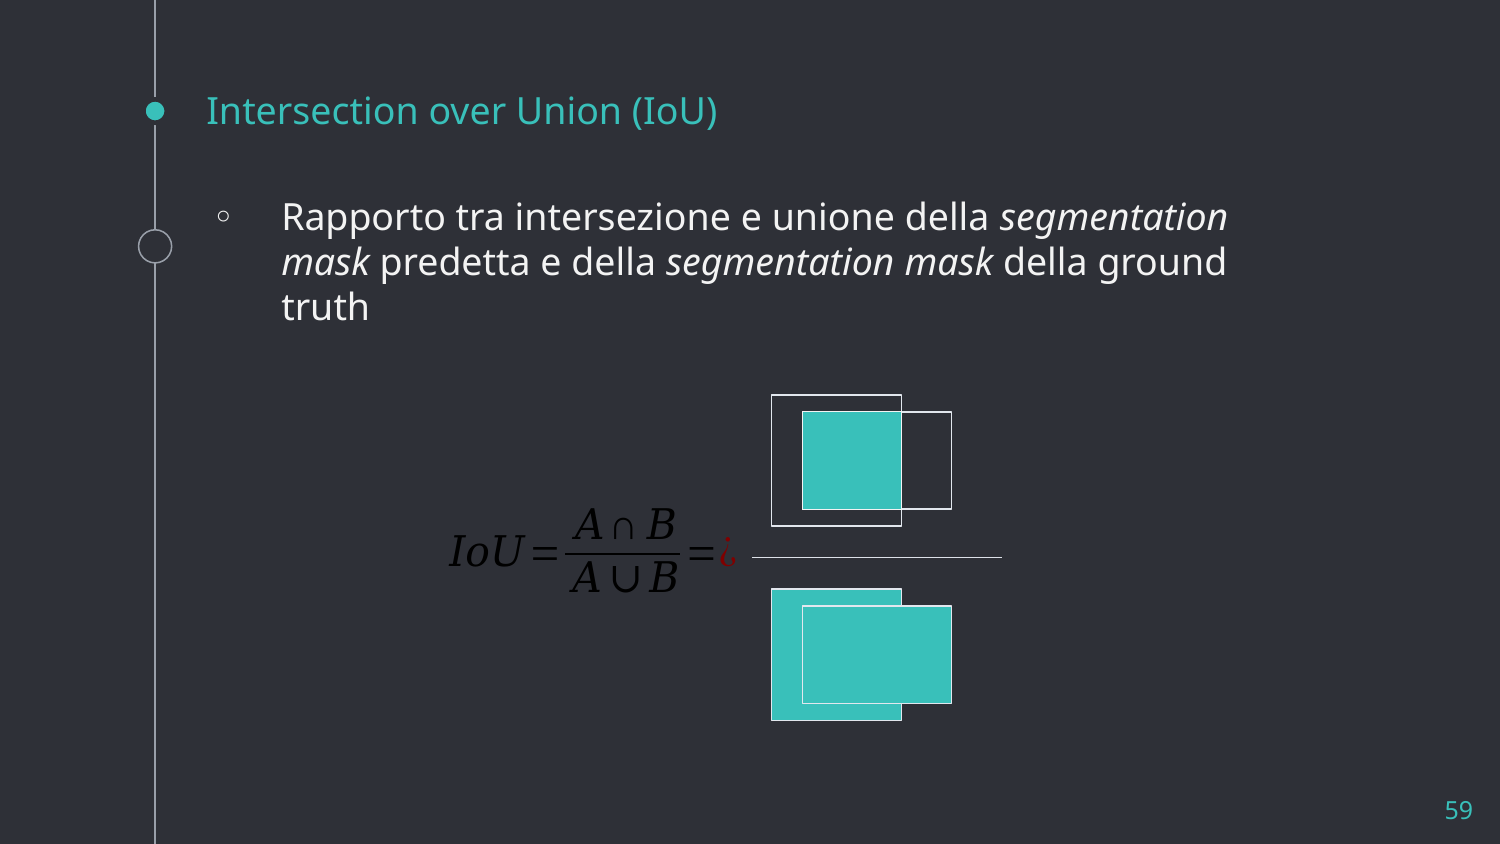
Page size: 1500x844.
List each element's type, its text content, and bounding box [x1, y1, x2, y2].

text_box [902, 411, 952, 510]
text_box [771, 589, 902, 721]
slide_number 59 [1398, 779, 1489, 832]
text_box [802, 411, 902, 510]
list Rapporto tra intersezione e unione della segmentation mask predetta e della segmentation mask della ground truth [191, 178, 1317, 790]
text_box [802, 606, 952, 704]
text_box [771, 394, 902, 527]
title Intersection over Union (IoU) [191, 90, 1317, 147]
